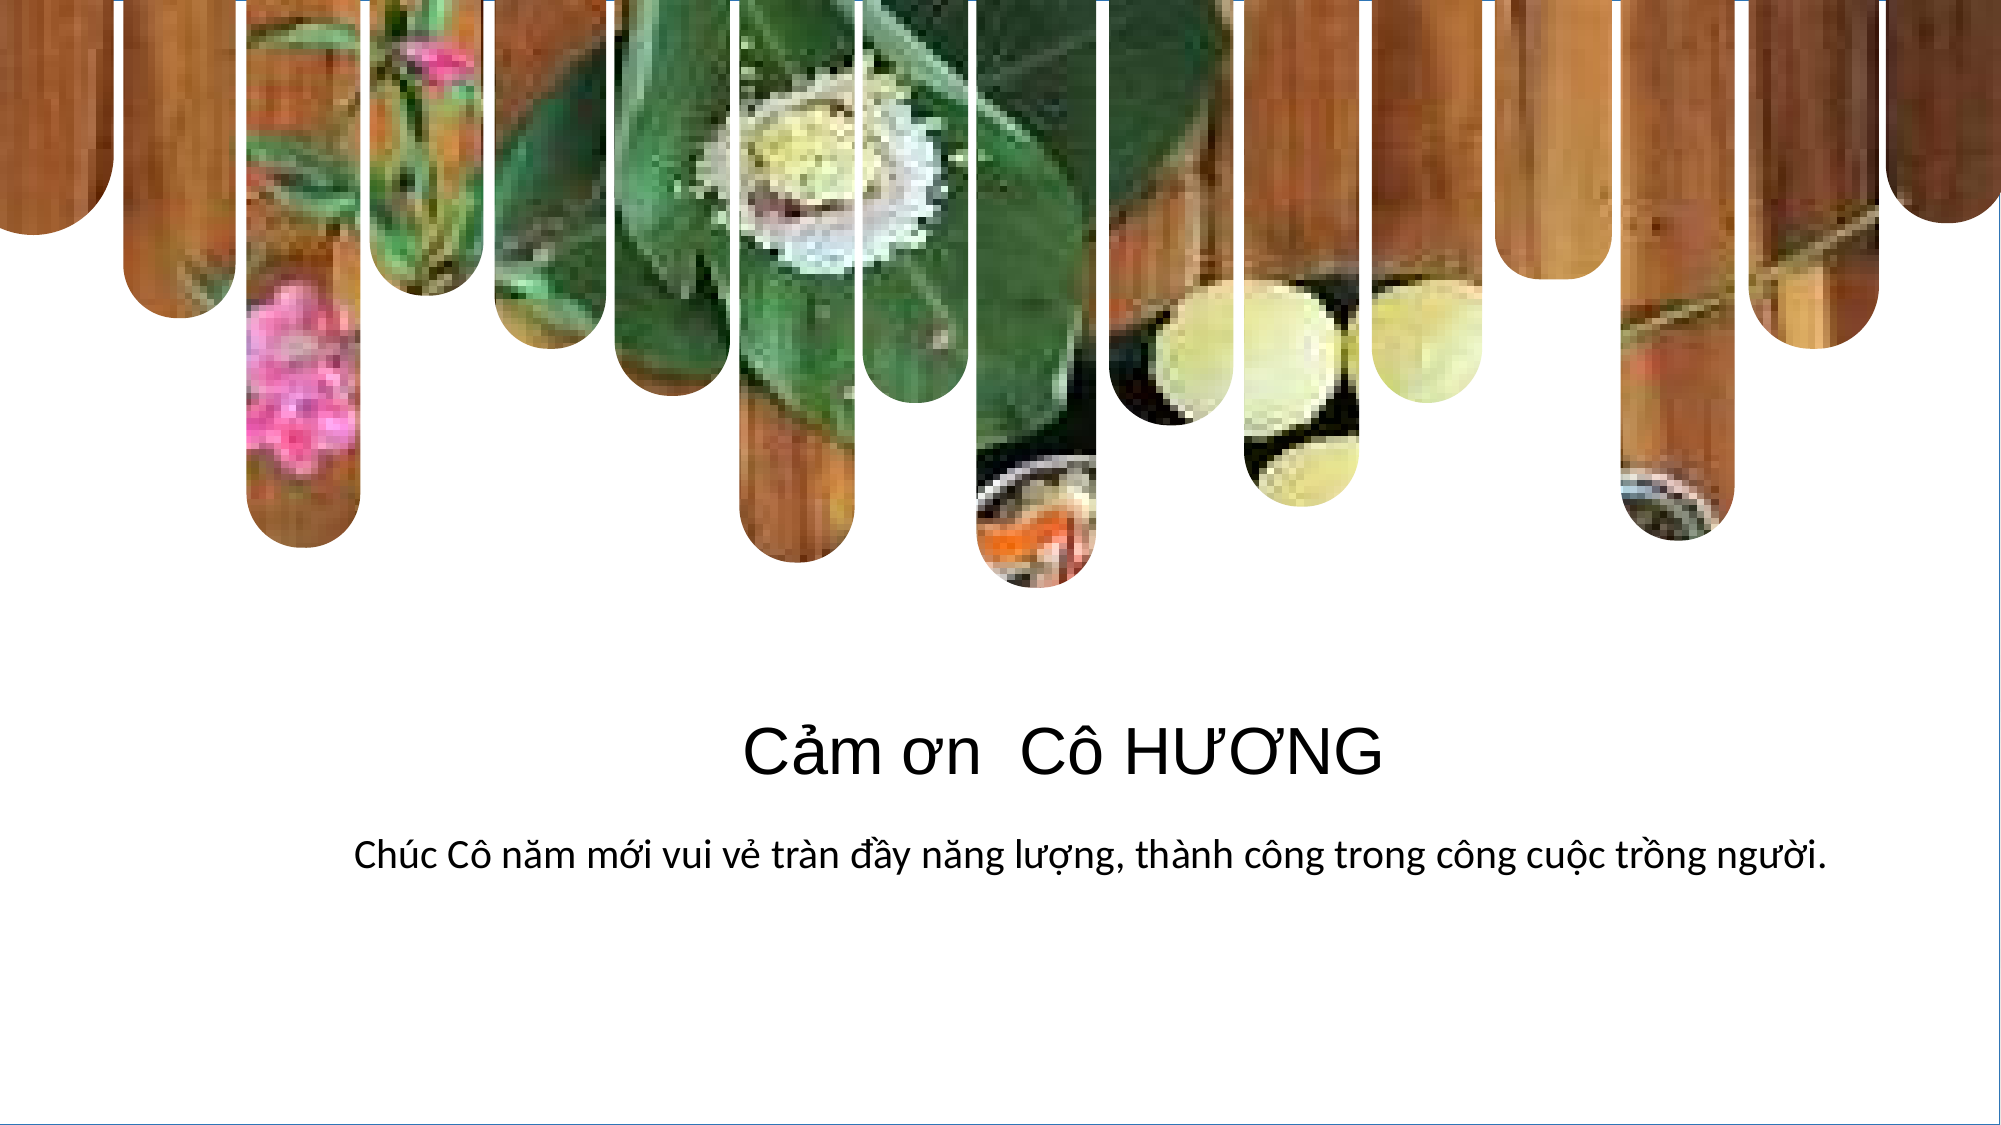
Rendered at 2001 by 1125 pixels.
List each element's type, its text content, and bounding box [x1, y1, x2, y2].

text_box [861, 0, 970, 404]
text_box [368, 0, 485, 297]
text_box [1747, 0, 1880, 350]
text_box [1370, 0, 1484, 405]
text_box [493, 0, 608, 350]
text_box [1884, 0, 2000, 225]
text_box [0, 0, 115, 237]
text_box [738, 0, 856, 564]
text_box [1619, 0, 1736, 542]
text_box [1243, 0, 1361, 508]
text_box [122, 0, 237, 320]
text_box [975, 0, 1098, 589]
text_box Cảm ơn Cô HƯƠNG [536, 700, 1612, 819]
text_box [1493, 0, 1613, 281]
text_box Chúc Cô năm mới vui vẻ tràn đầy năng lượng, thành công trong công cuộc trồng người. [339, 819, 1915, 978]
text_box [0, 0, 2000, 1125]
text_box [245, 0, 362, 549]
text_box [613, 0, 732, 397]
text_box [1108, 0, 1235, 427]
